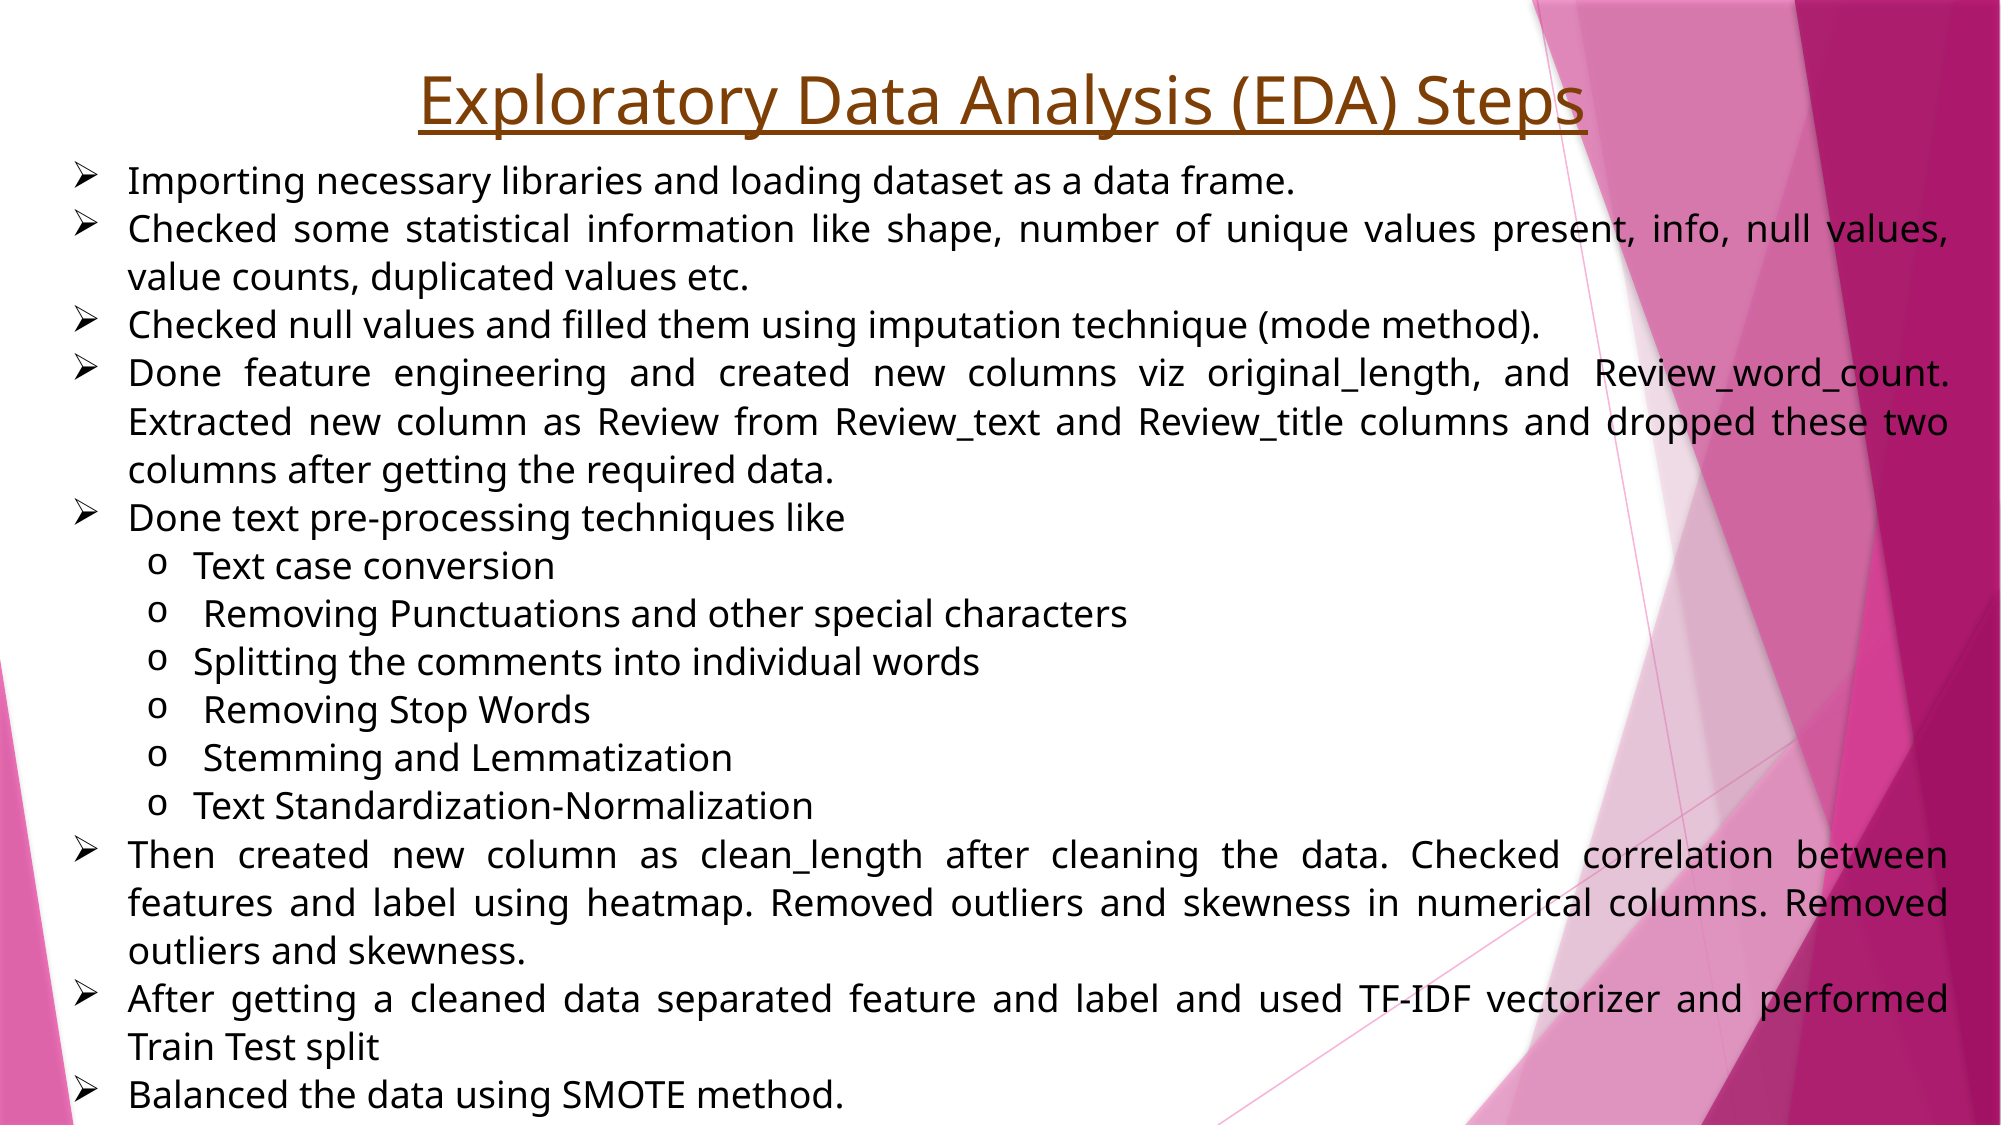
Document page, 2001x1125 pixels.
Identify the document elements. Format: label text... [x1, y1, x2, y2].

text_box Exploratory Data Analysis (EDA) Steps [91, 50, 1915, 146]
text_box Importing necessary libraries and loading dataset as a data frame. Checked some statistical information like shape, number of unique values present, info, null values, value counts, duplicated values etc. Checked null values and filled them using imputation technique (mode method). Done feature engineering and created new columns viz original_length, and Review_word_count. Extracted new column as Review from Review_text and Review_title columns and dropped these two columns after getting the required data. Done text pre-processing techniques like Text case conversion Removing Punctuations and other special characters Splitting the comments into individual words Removing Stop Words Stemming and Lemmatization Text Standardization-Normalization Then created new column as clean_length after cleaning the data. Checked correlation between features and label using heatmap. Removed outliers and skewness in numerical columns. Removed outliers and skewness. After getting a cleaned data separated feature and label and used TF-IDF vectorizer and performed Train Test split Balanced the data using SMOTE method. [56, 146, 1966, 1124]
